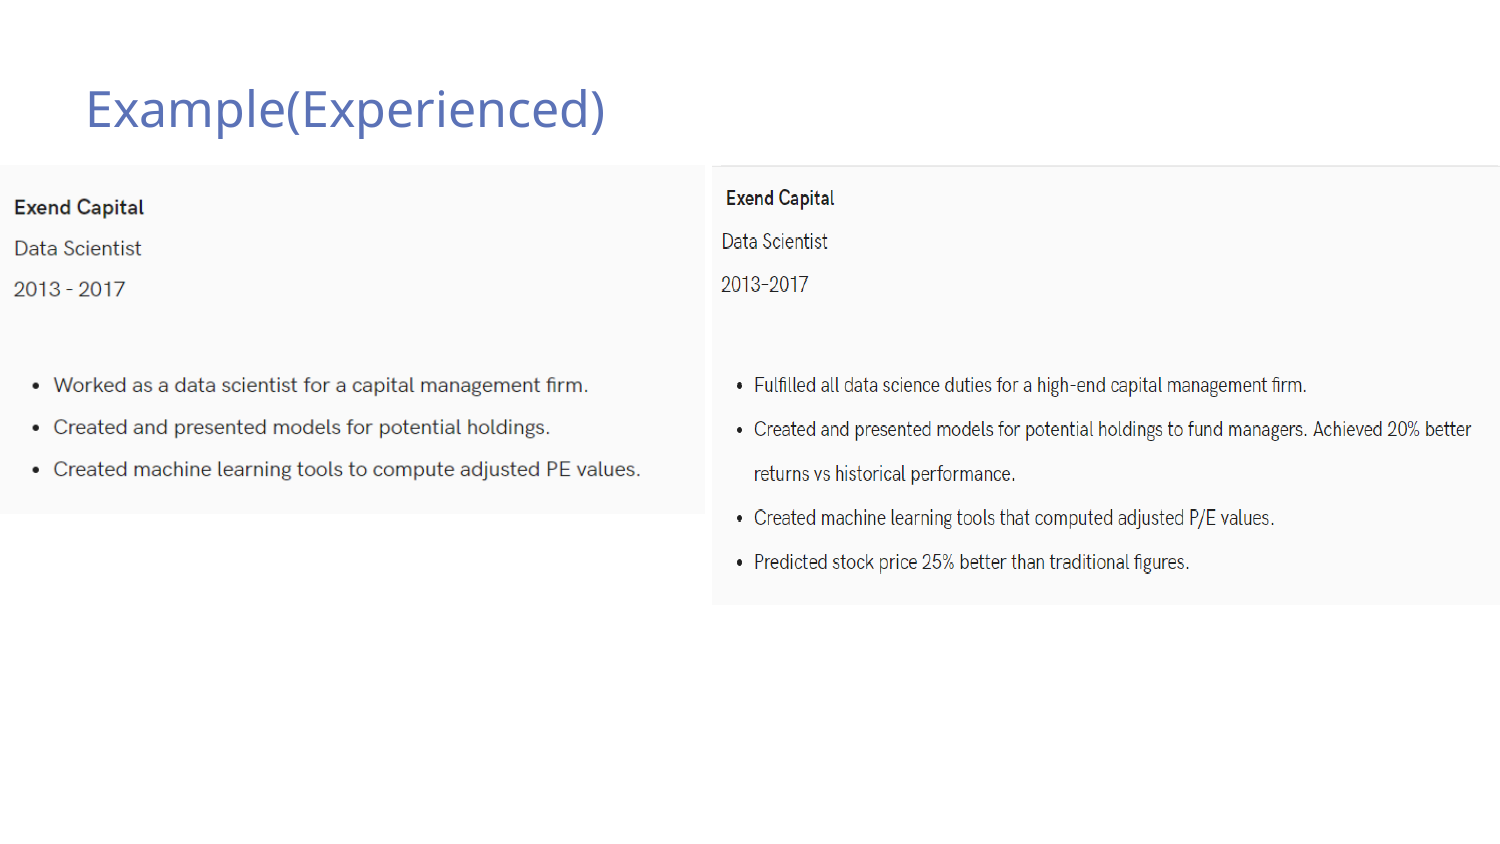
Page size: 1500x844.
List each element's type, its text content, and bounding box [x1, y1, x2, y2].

title Example(Experienced) [70, 57, 1430, 153]
picture [0, 164, 705, 514]
picture [711, 164, 1500, 605]
